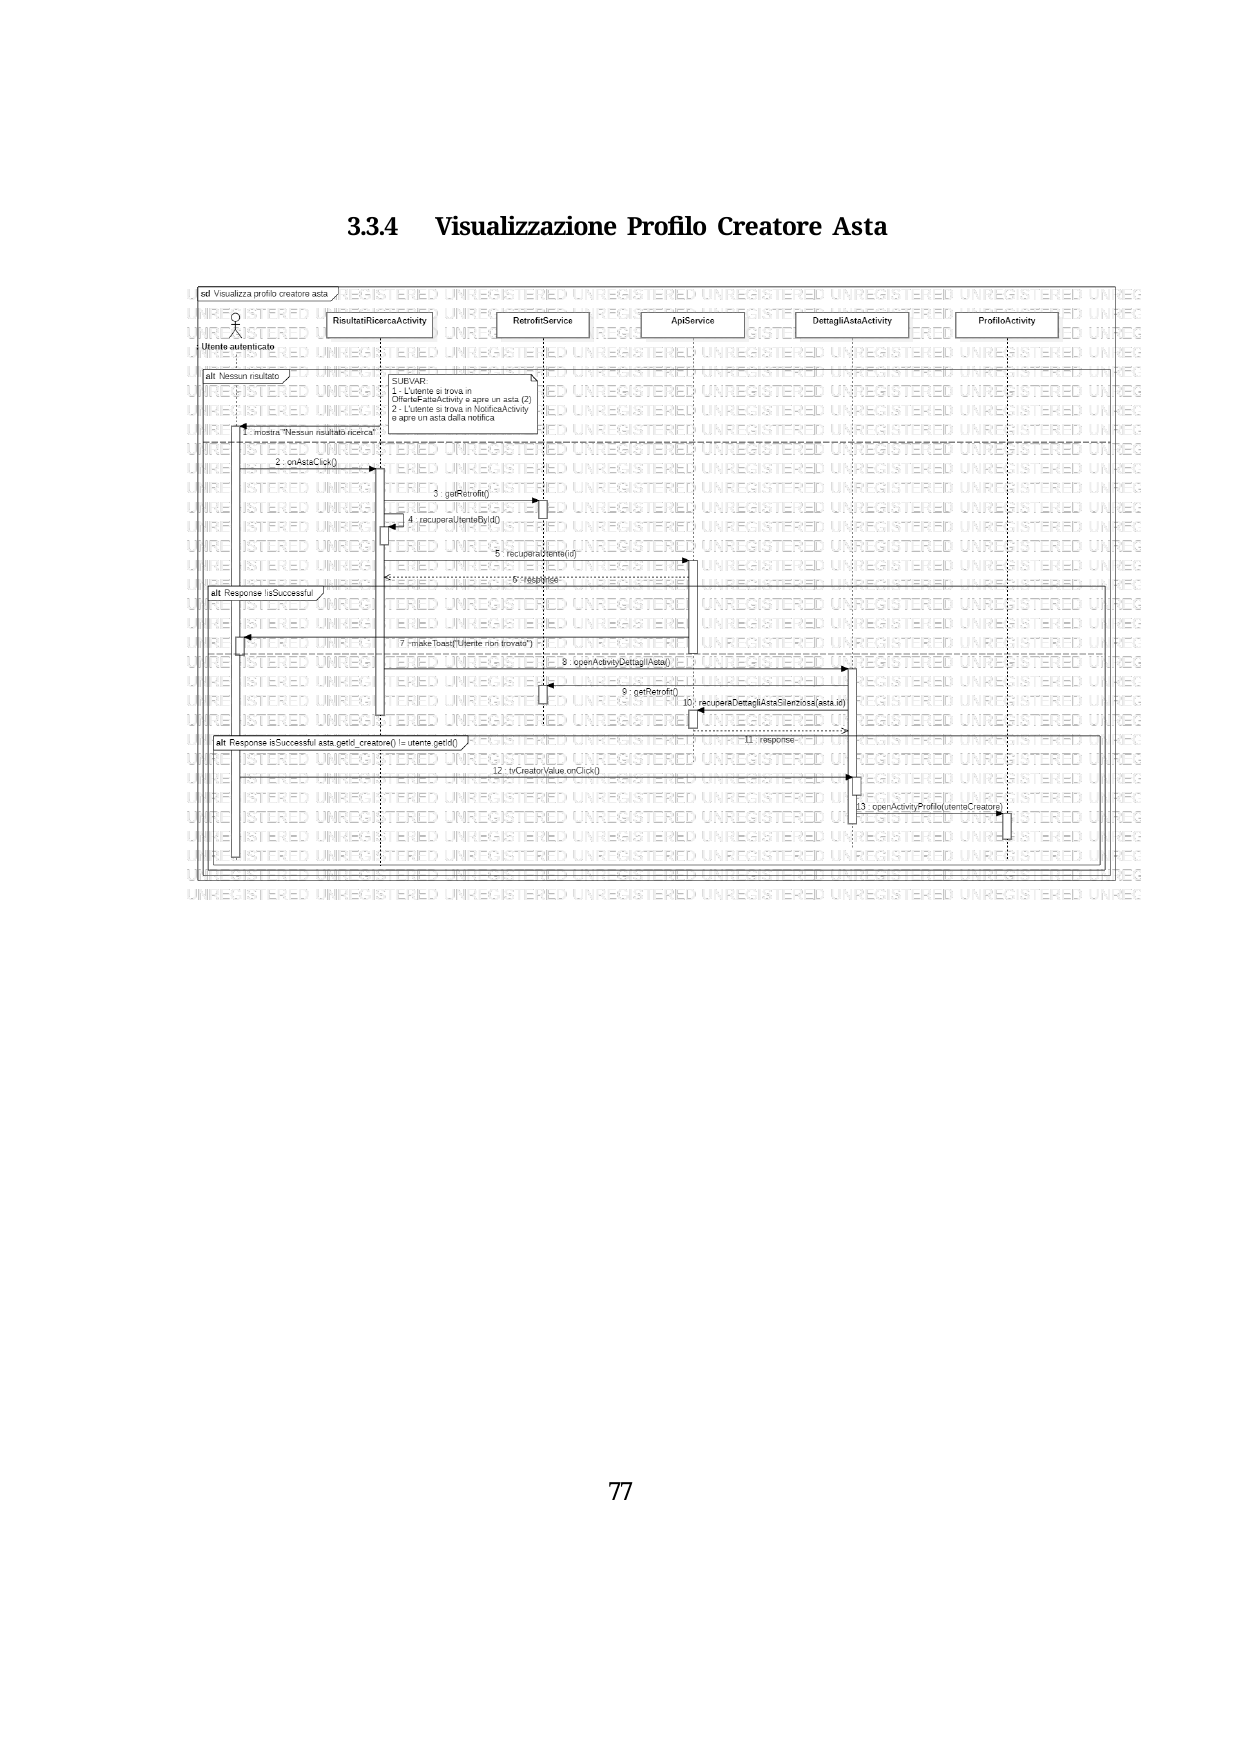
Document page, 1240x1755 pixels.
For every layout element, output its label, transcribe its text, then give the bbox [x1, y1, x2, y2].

text_box 3.3.4 Visualizzazione Profilo Creatore Asta [345, 208, 895, 241]
picture [185, 280, 1142, 906]
slide_number 30 [601, 1474, 639, 1755]
